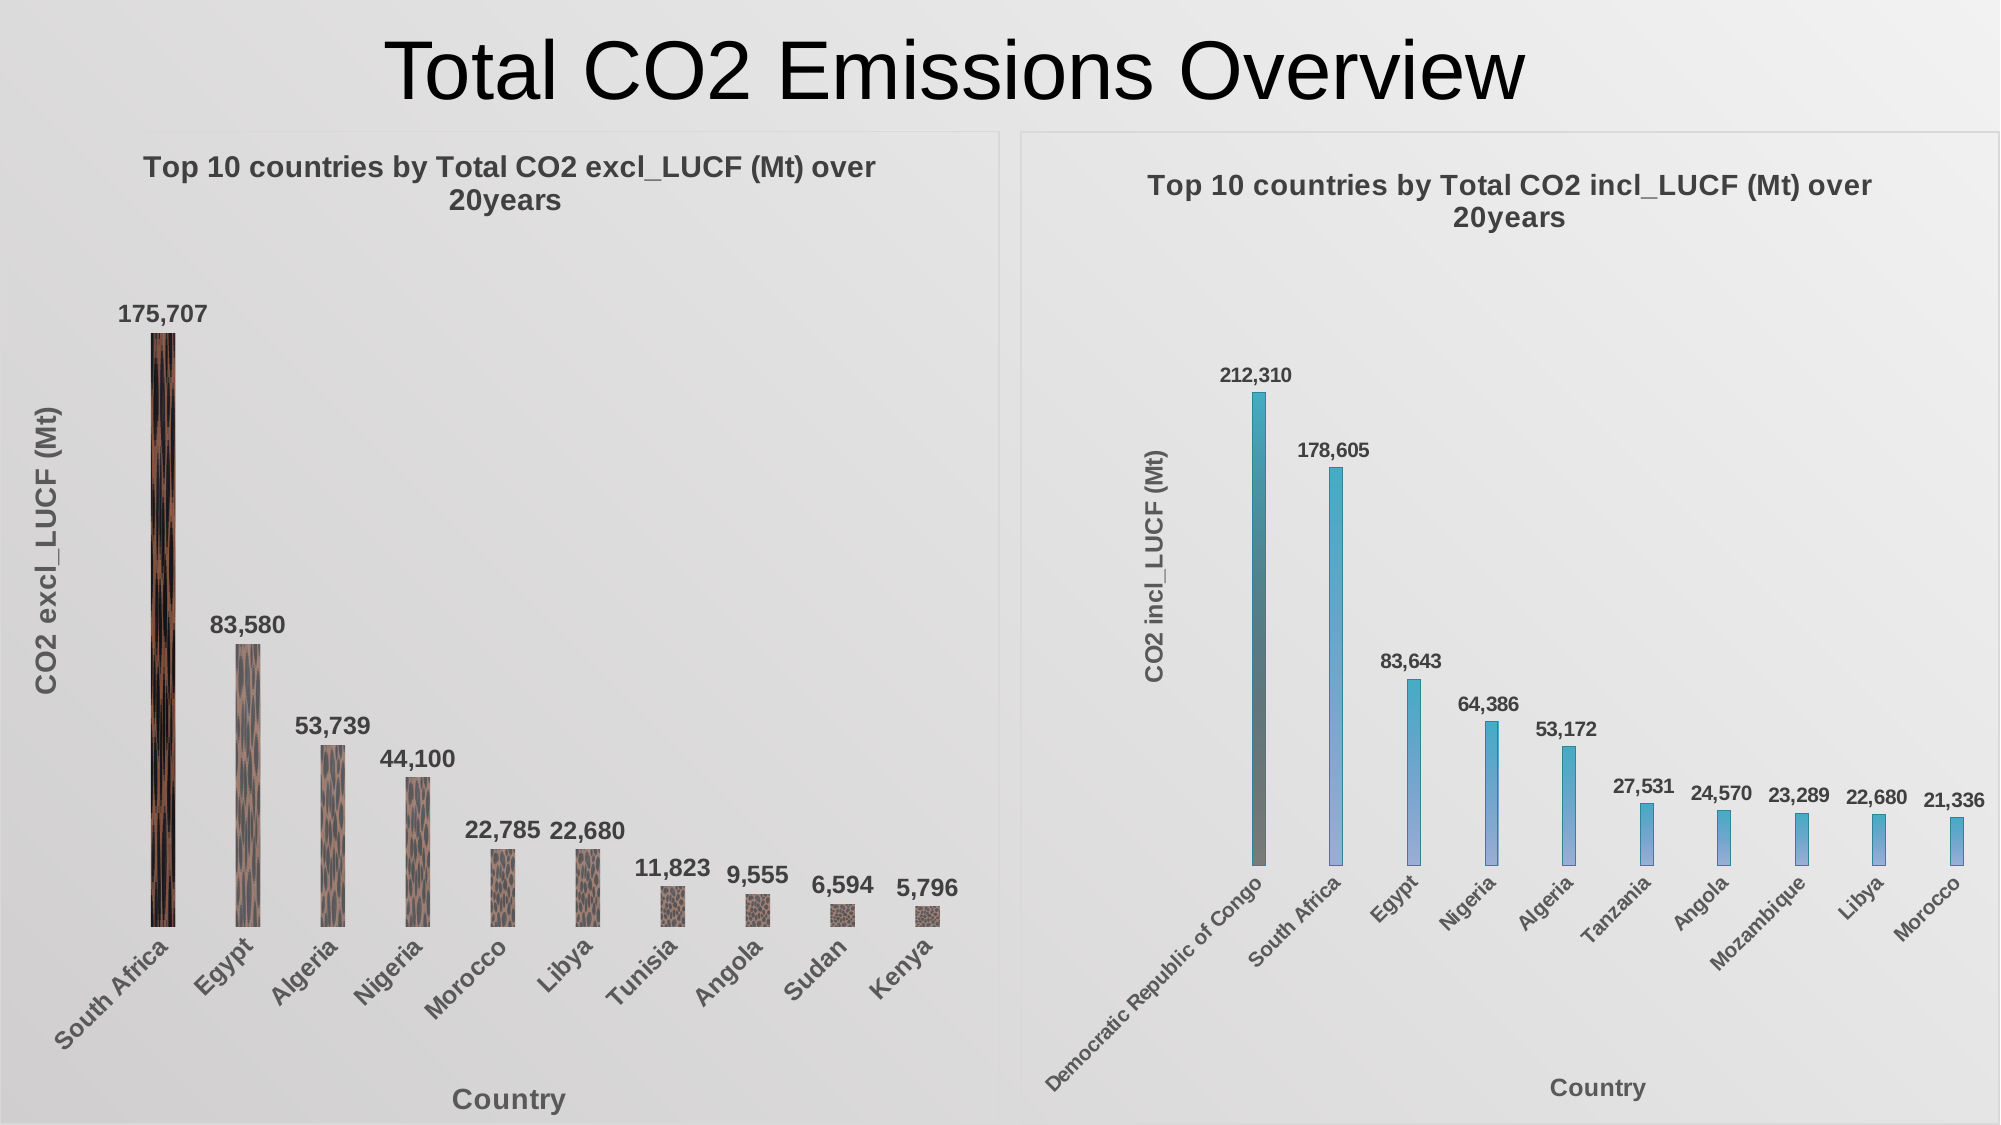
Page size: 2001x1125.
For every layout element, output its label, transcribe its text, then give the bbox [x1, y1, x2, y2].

title Total CO2 Emissions Overview [47, 14, 1863, 131]
chart [0, 130, 1000, 1125]
chart [1020, 131, 2000, 1125]
